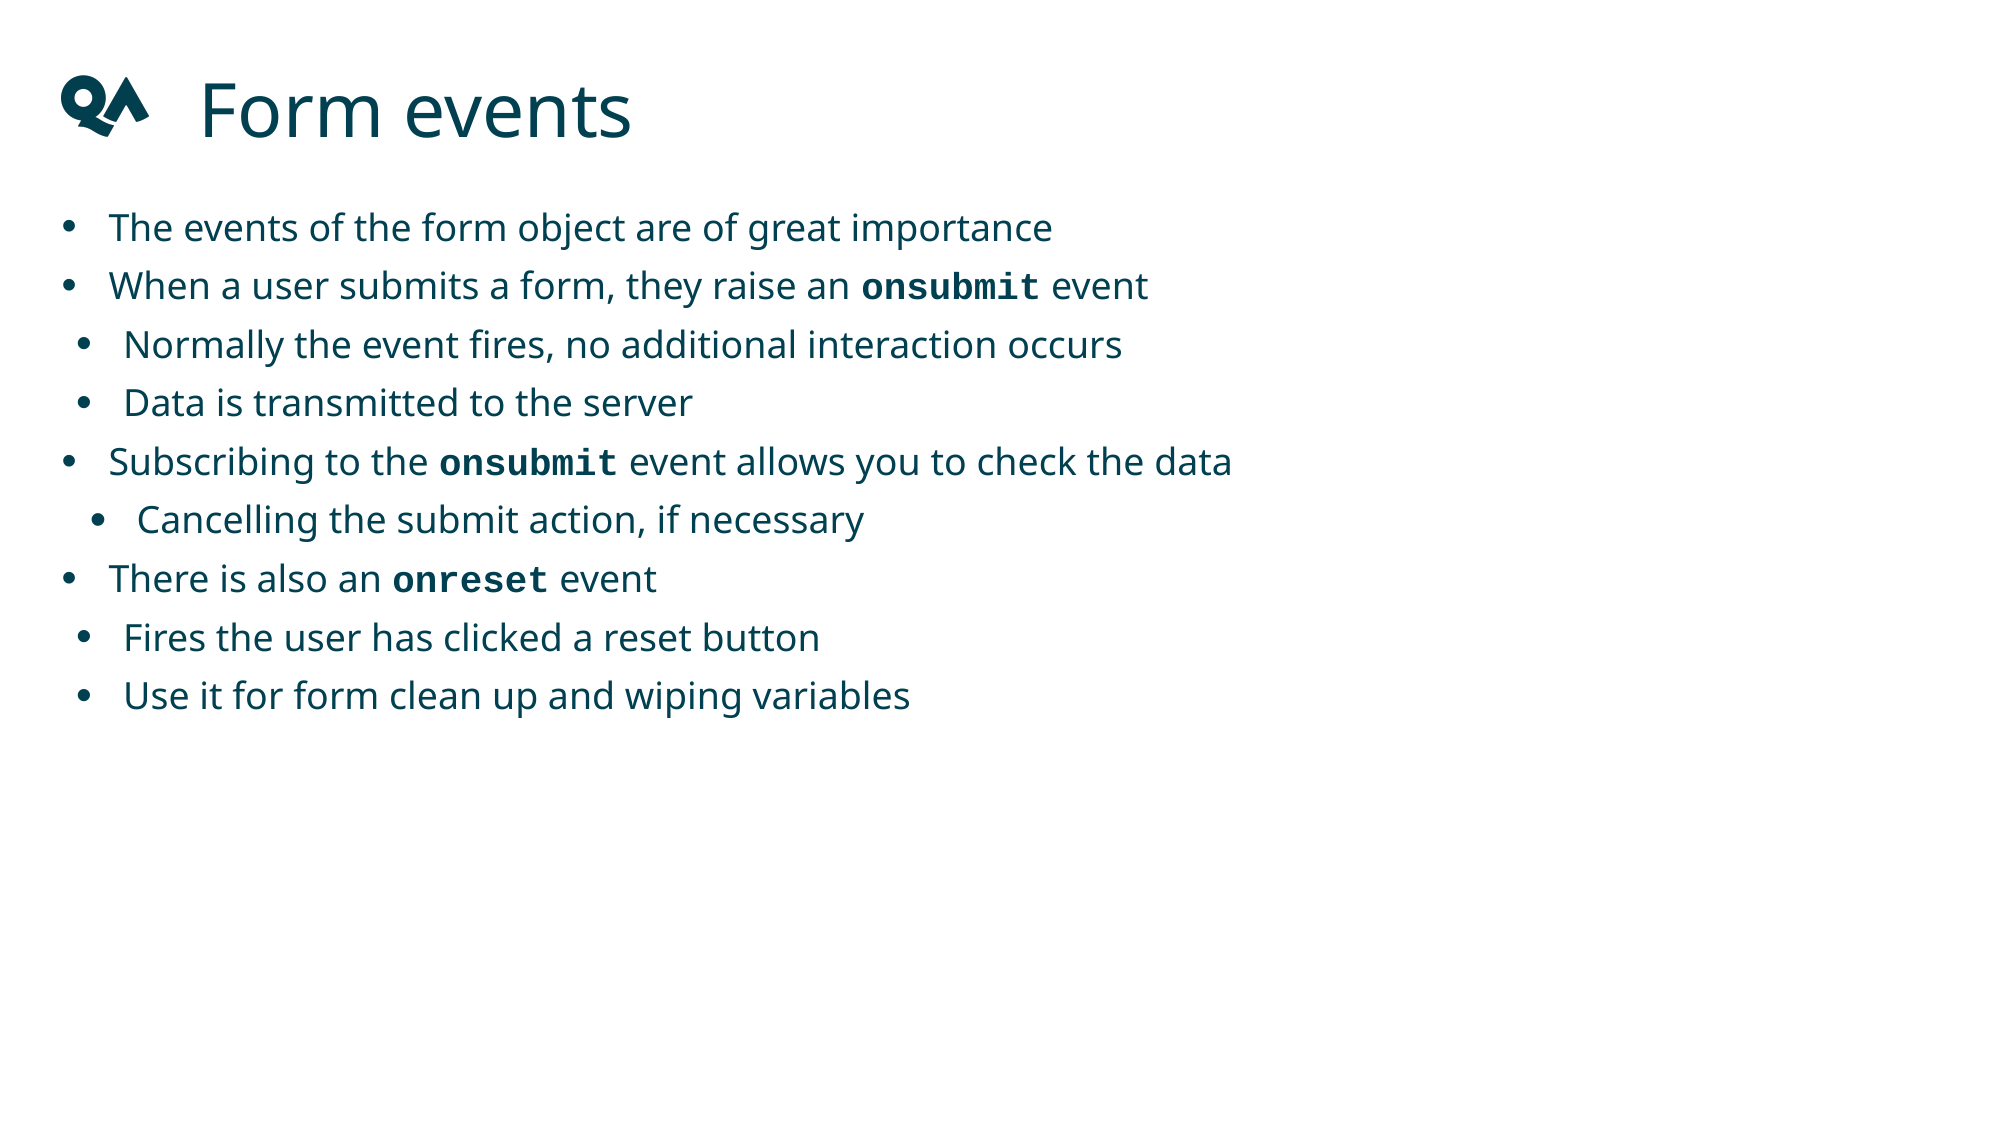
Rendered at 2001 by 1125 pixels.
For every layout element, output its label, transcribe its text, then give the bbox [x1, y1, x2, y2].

picture [44, 61, 166, 148]
list The events of the form object are of great importance When a user submits a form, they raise an onsubmit event Normally the event fires, no additional interaction occurs Data is transmitted to the server Subscribing to the onsubmit event allows you to check the data Cancelling the submit action, if necessary There is also an onreset event Fires the user has clicked a reset button Use it for form clean up and wiping variables [61, 203, 1937, 1063]
list Form events [198, 62, 1937, 148]
